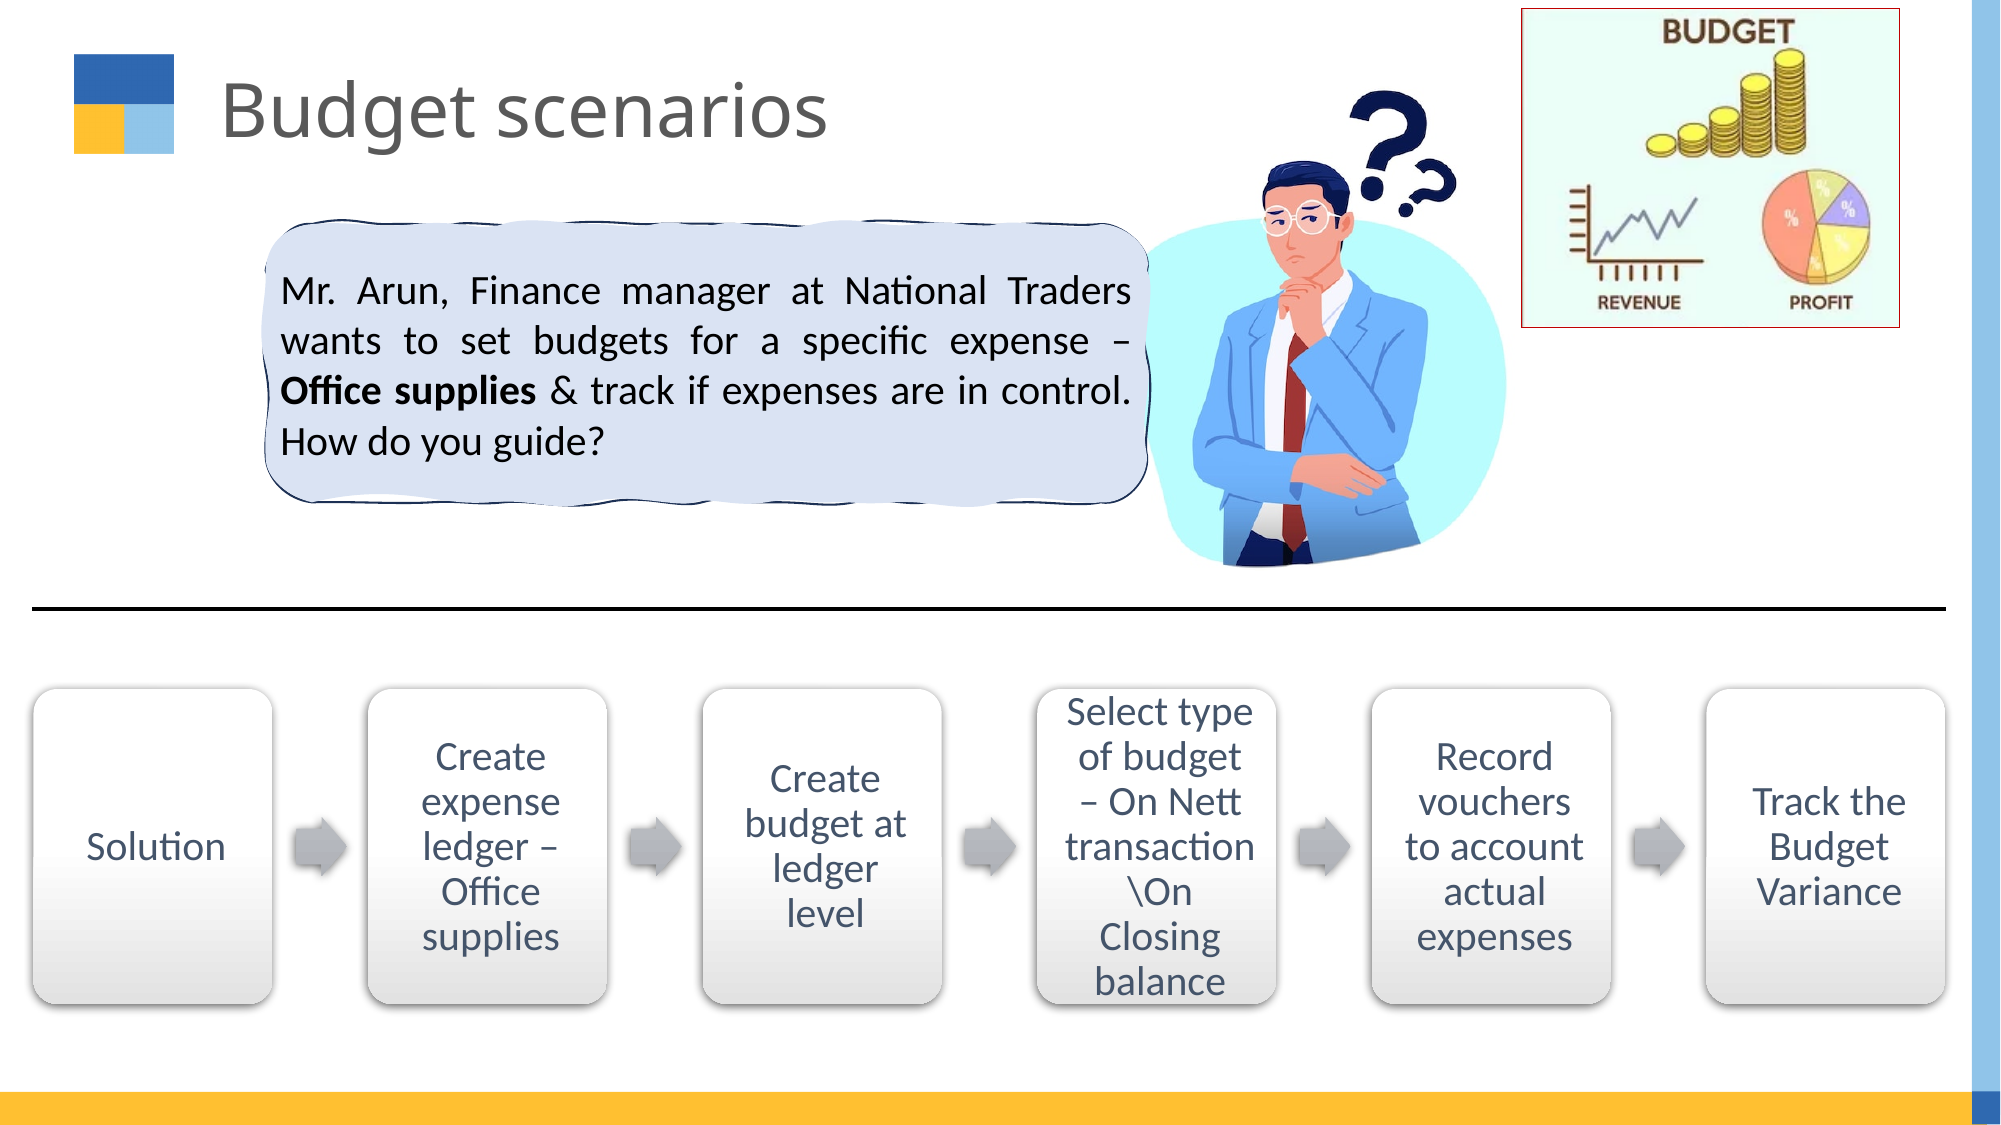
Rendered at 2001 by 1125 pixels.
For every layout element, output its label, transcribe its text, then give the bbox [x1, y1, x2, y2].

picture [1060, 7, 1900, 582]
title Budget scenarios [204, 57, 1521, 162]
text_box Mr. Arun, Finance manager at National Traders wants to set budgets for a specific expense – Office supplies & track if expenses are in control. How do you guide? [261, 219, 1060, 507]
picture [74, 54, 174, 154]
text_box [32, 641, 1947, 1051]
